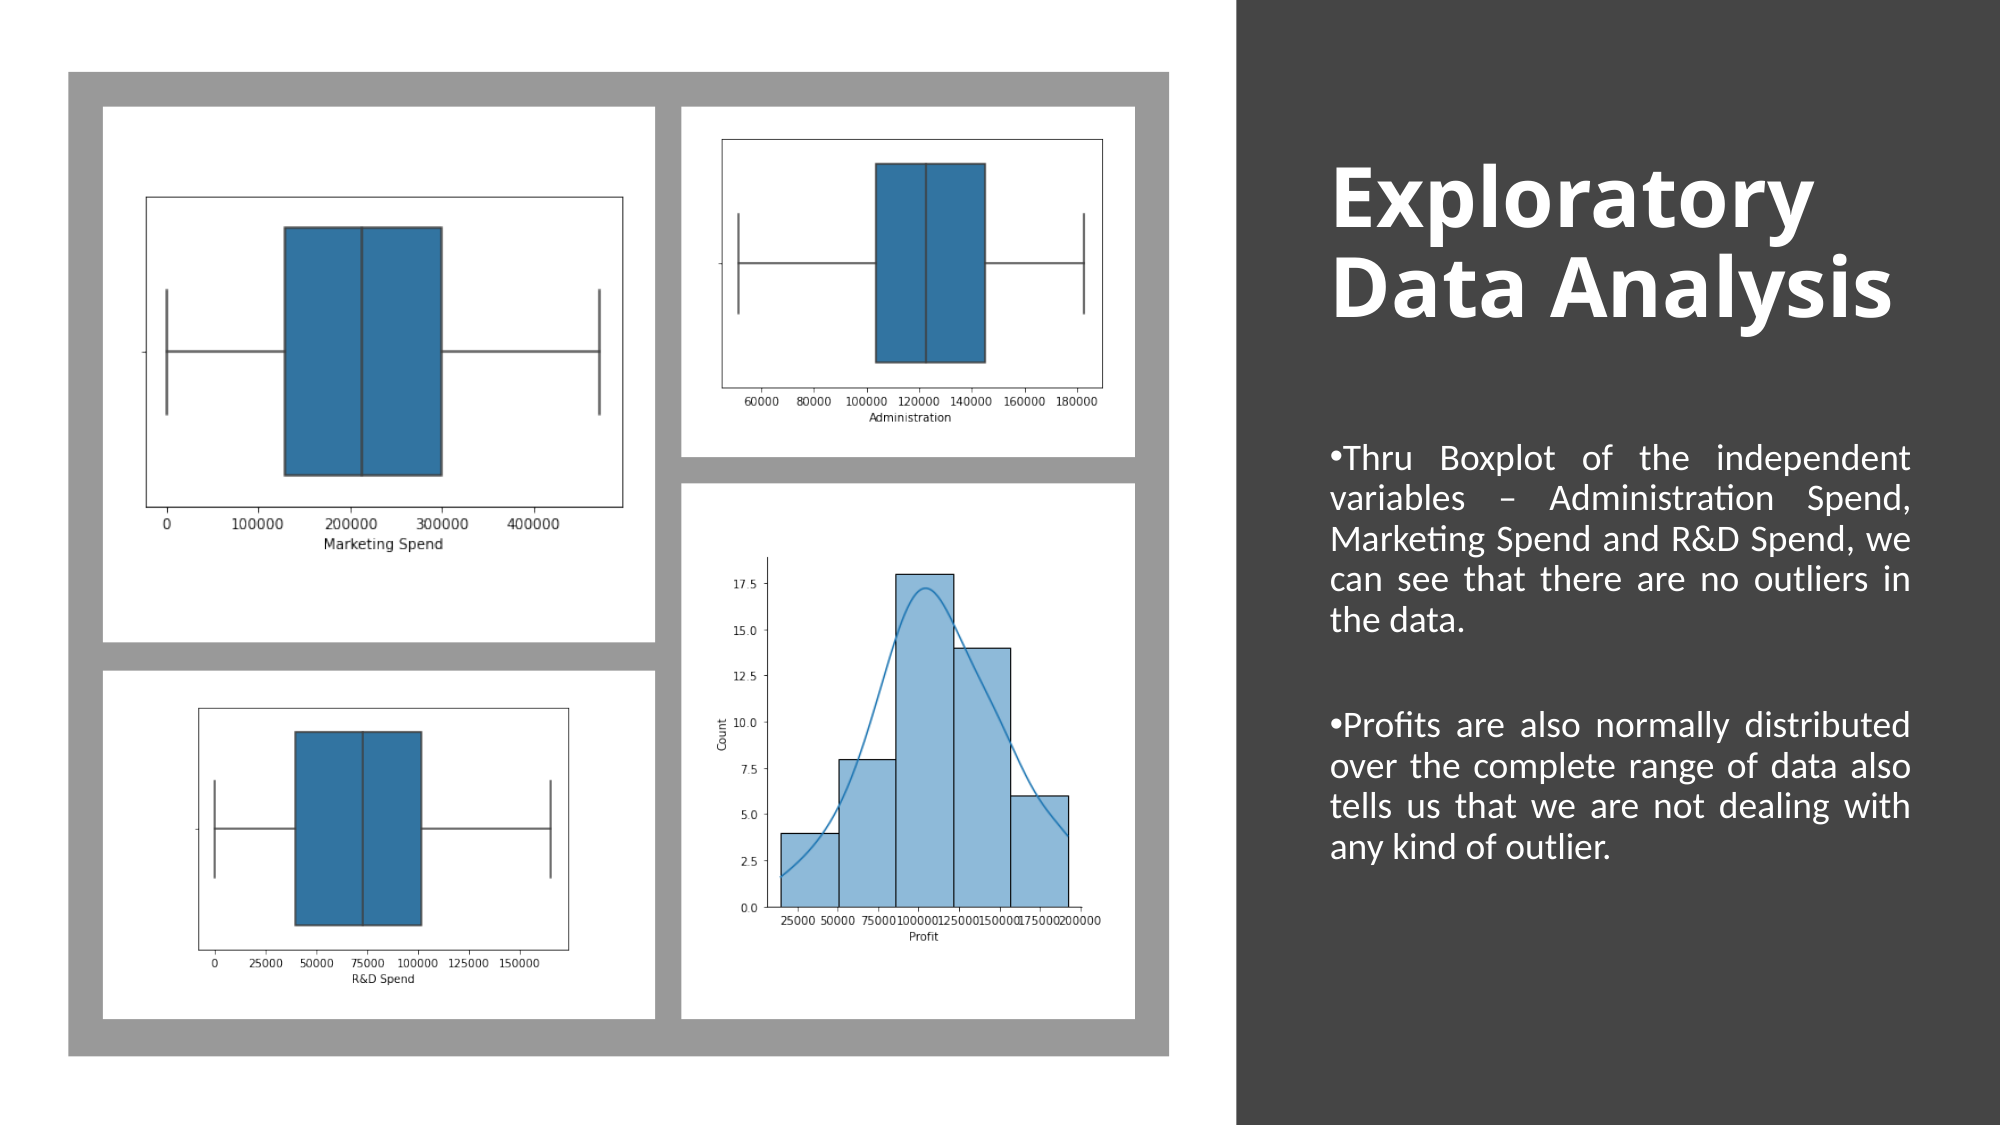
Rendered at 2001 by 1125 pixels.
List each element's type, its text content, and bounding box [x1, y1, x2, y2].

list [709, 133, 1109, 431]
text_box [680, 482, 1136, 1020]
text_box [68, 71, 1170, 1057]
picture [186, 701, 575, 992]
text_box [102, 670, 656, 1020]
text_box [0, 0, 1237, 1125]
text_box [102, 106, 656, 643]
picture [130, 188, 631, 561]
text_box Thru Boxplot of the independent variables – Administration Spend, Marketing Spend and R&D Spend, we can see that there are no outliers in the data. Profits are also normally distributed over the complete range of data also tells us that we are not dealing with any kind of outlier. [1314, 430, 1927, 1020]
title Exploratory Data Analysis [1314, 105, 1927, 385]
text_box [680, 106, 1136, 458]
picture [709, 550, 1109, 950]
